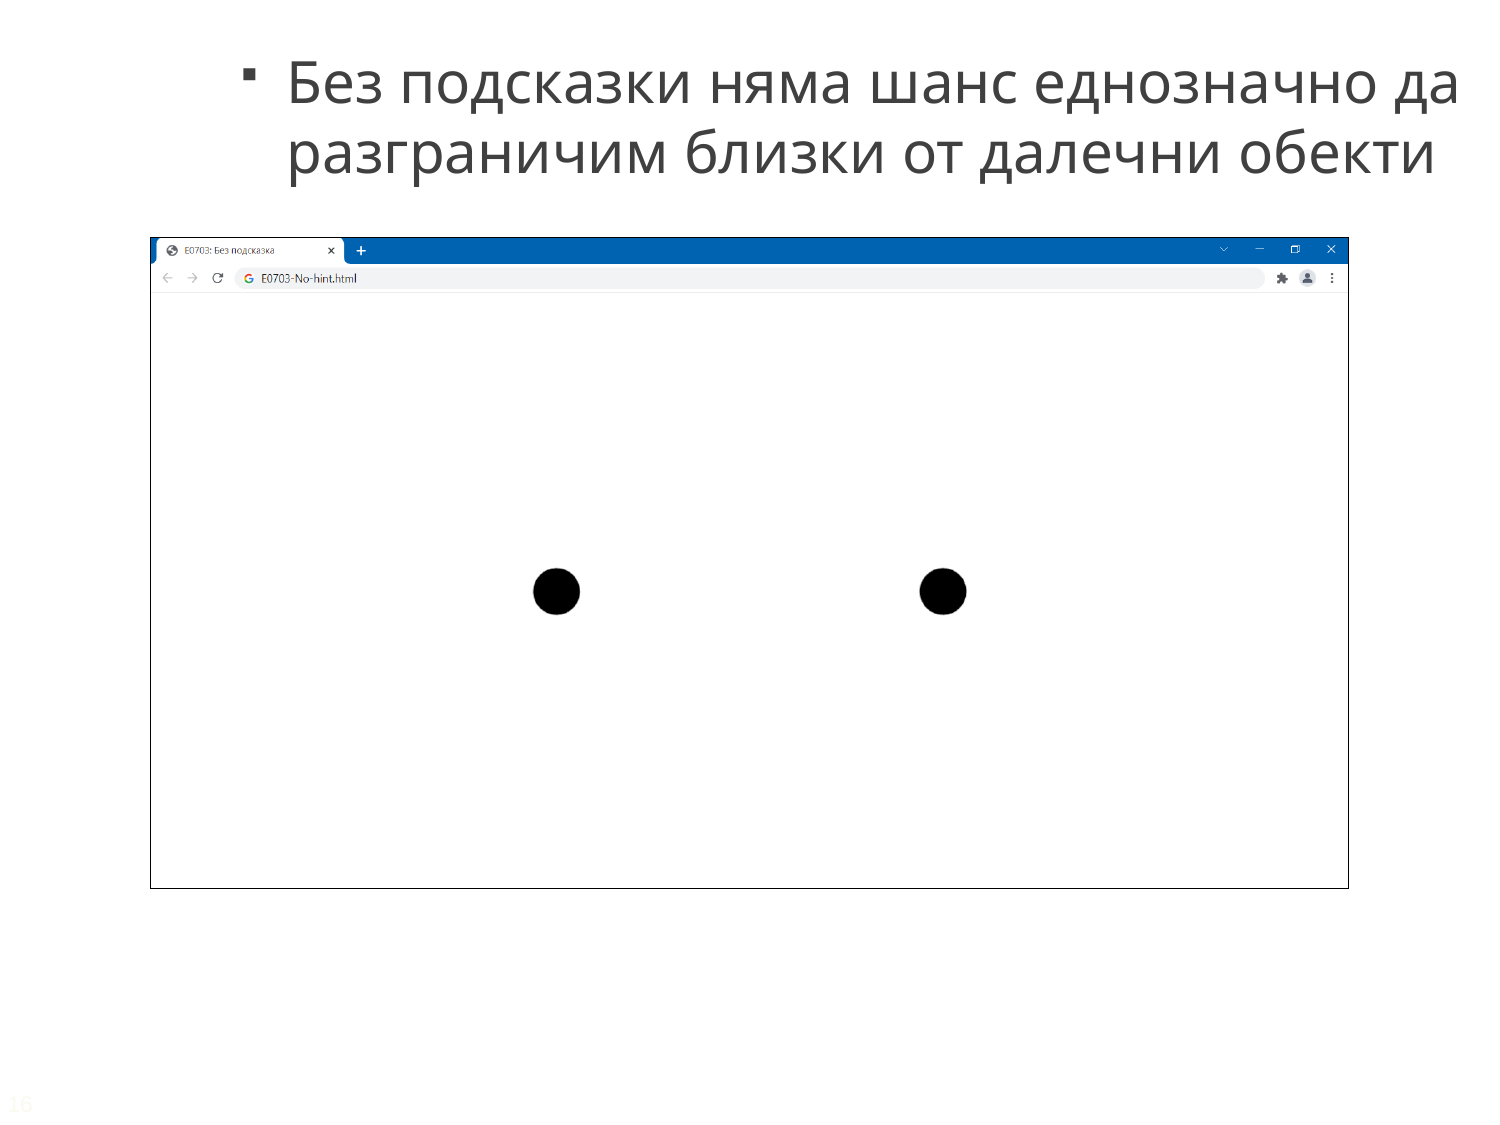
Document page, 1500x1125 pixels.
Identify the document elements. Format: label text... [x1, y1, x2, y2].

picture [149, 237, 1349, 889]
list Без подсказки няма шанс еднозначно да разграничим близки от далечни обекти [150, 37, 1488, 1113]
